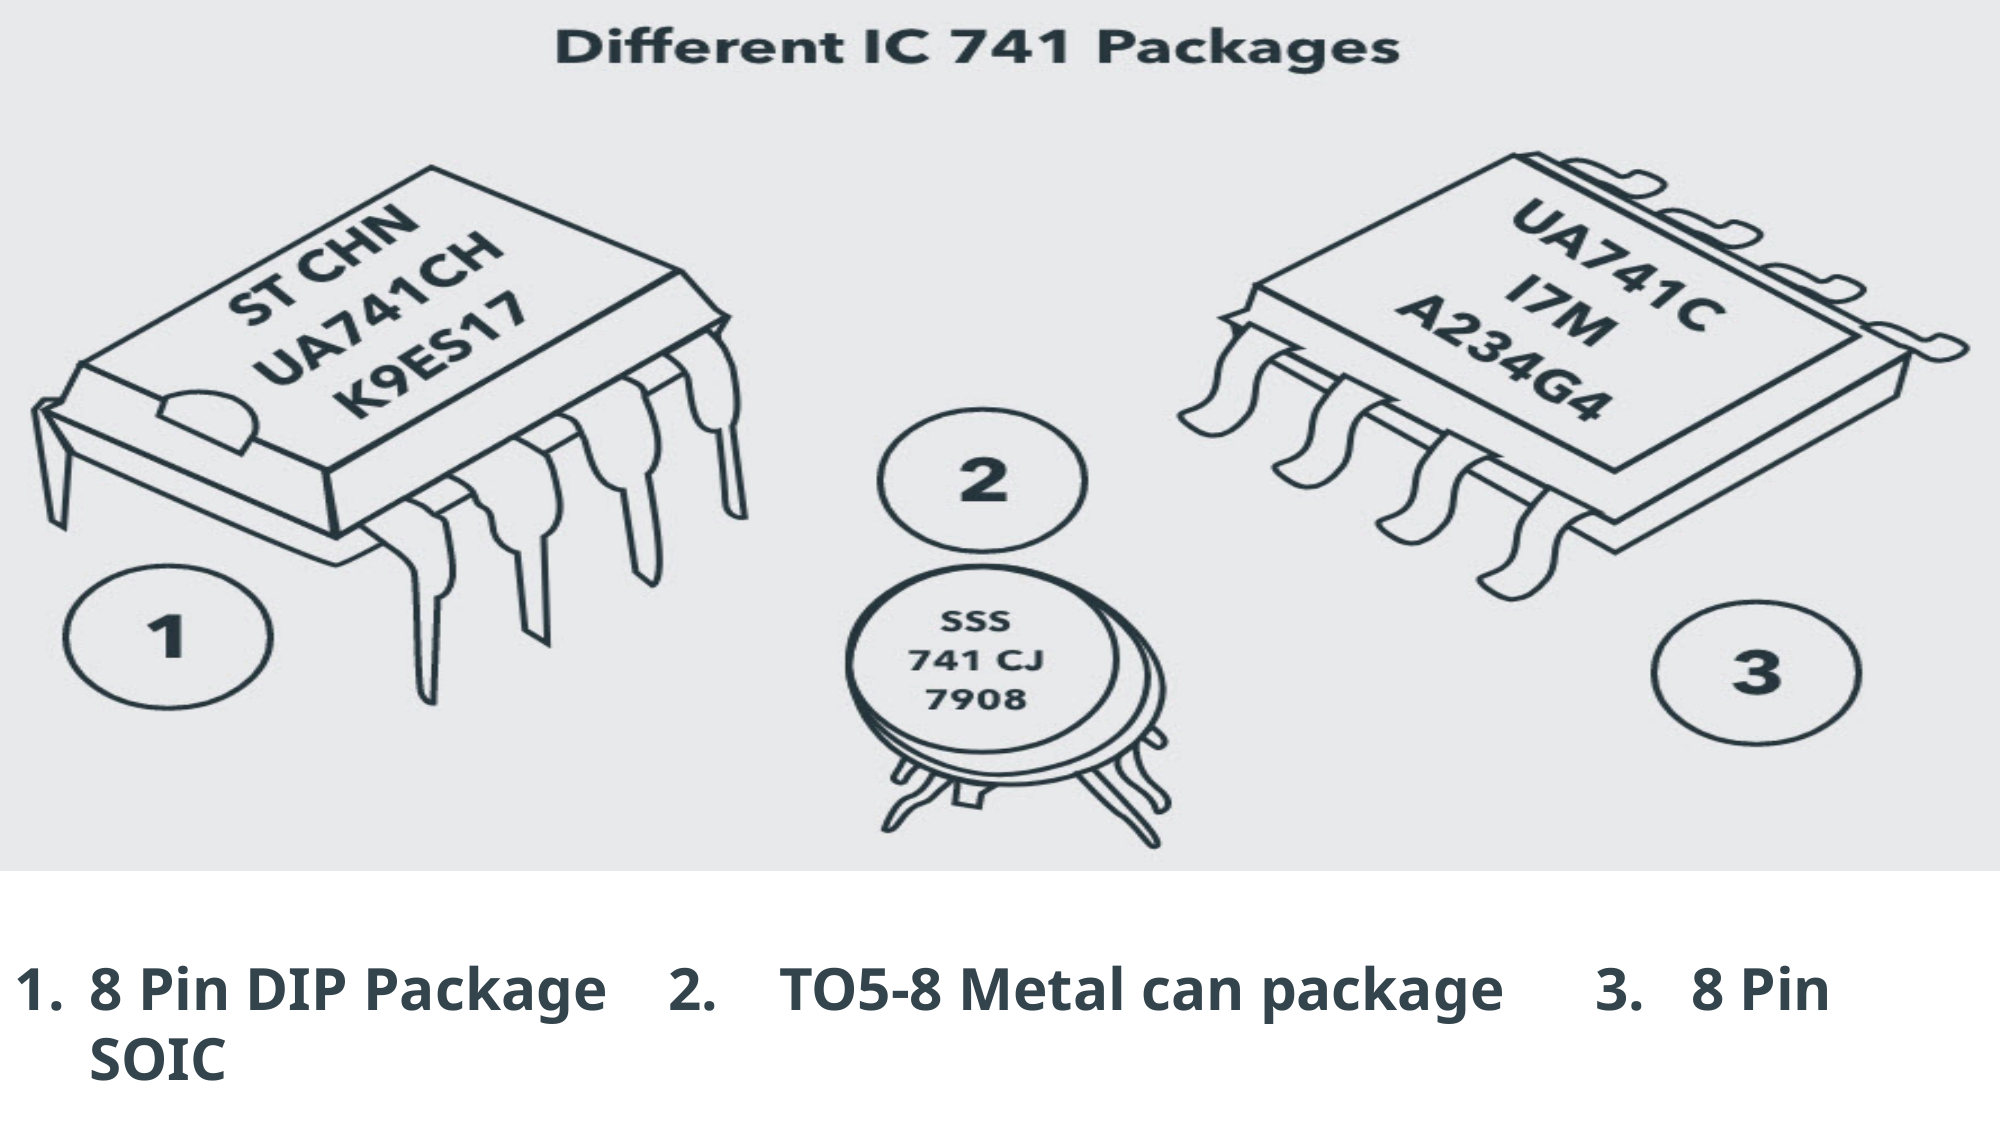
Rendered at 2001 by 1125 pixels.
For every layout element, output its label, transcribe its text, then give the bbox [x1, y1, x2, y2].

text_box 8 Pin DIP Package 2. TO5-8 Metal can package 3. 8 Pin SOIC [0, 944, 1982, 1100]
picture [0, 0, 2000, 872]
